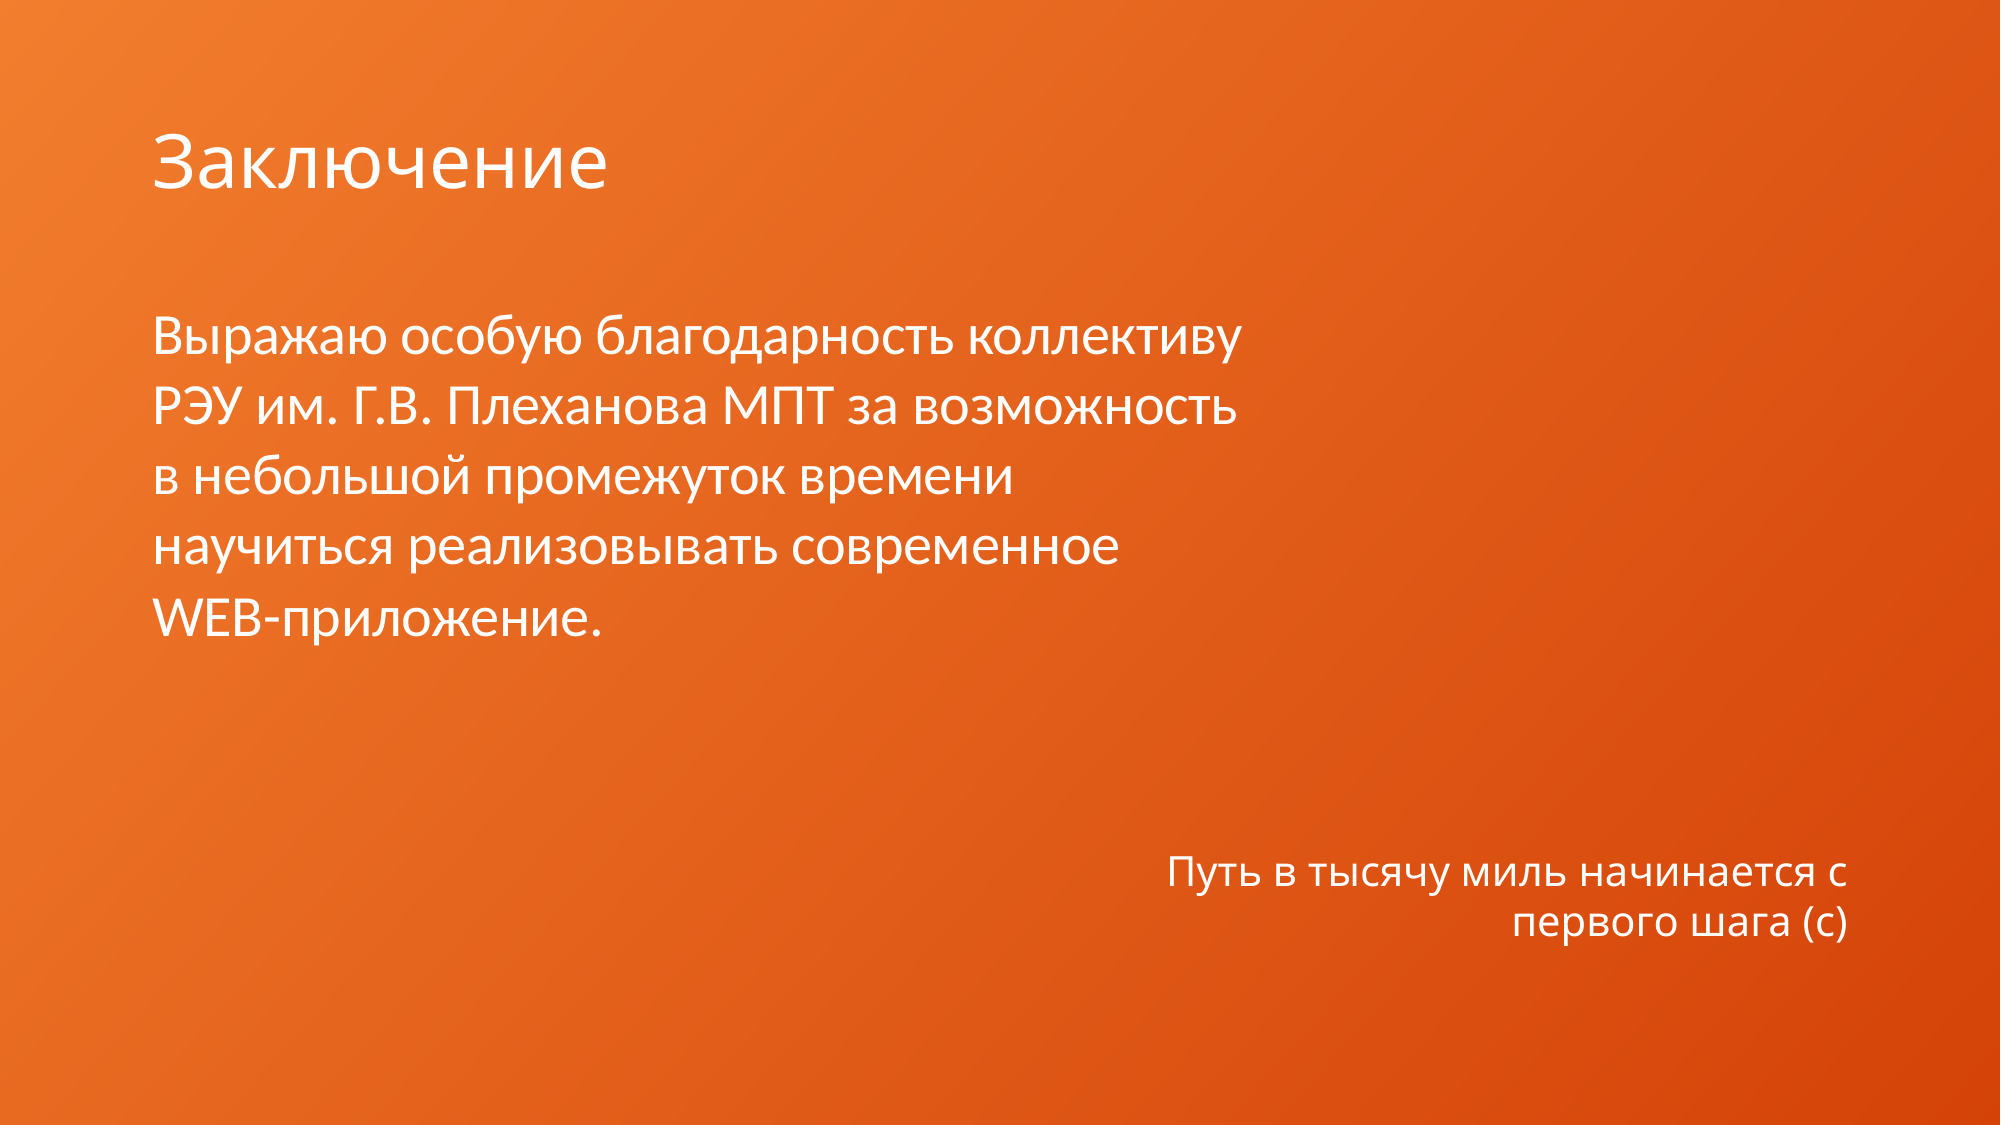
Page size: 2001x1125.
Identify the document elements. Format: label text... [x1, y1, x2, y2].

text_box Путь в тысячу миль начинается с первого шага (с) [1137, 837, 1863, 953]
title Заключение [150, 62, 623, 253]
text_box Выражаю особую благодарность коллективу РЭУ им. Г.В. Плеханова МПТ за возможность в небольшой промежуток времени научиться реализовывать современное WEB-приложение. [150, 294, 1263, 649]
